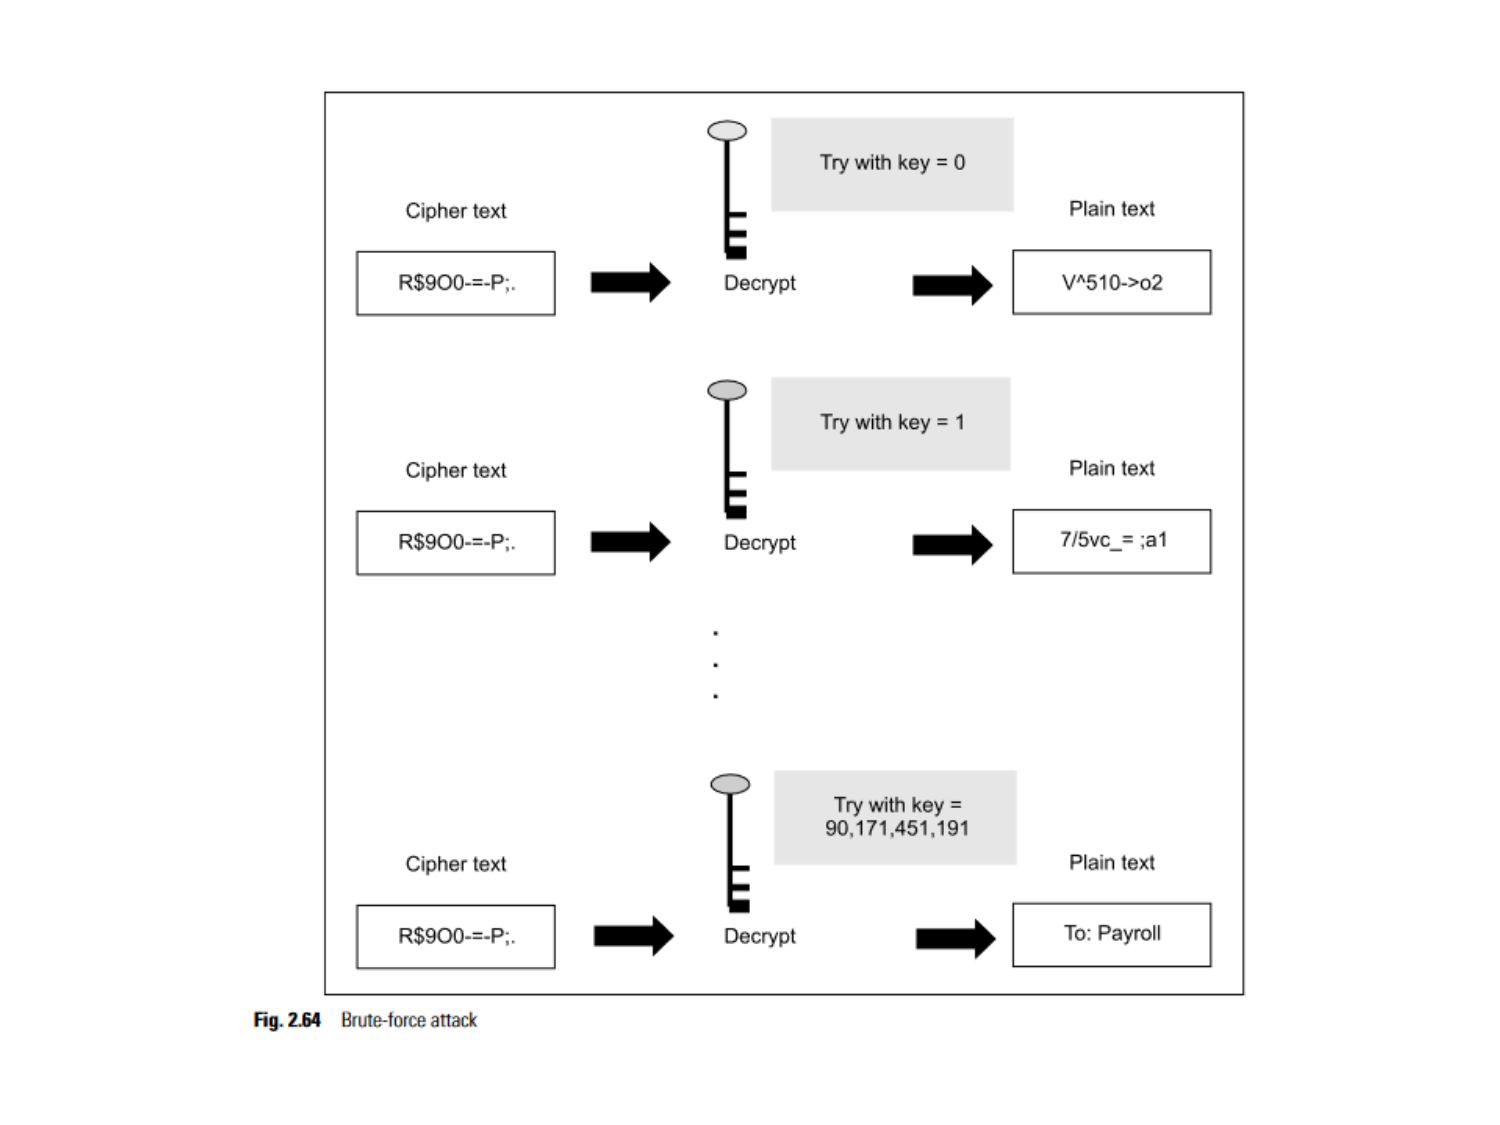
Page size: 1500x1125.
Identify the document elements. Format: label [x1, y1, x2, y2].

picture [165, 84, 1335, 1041]
